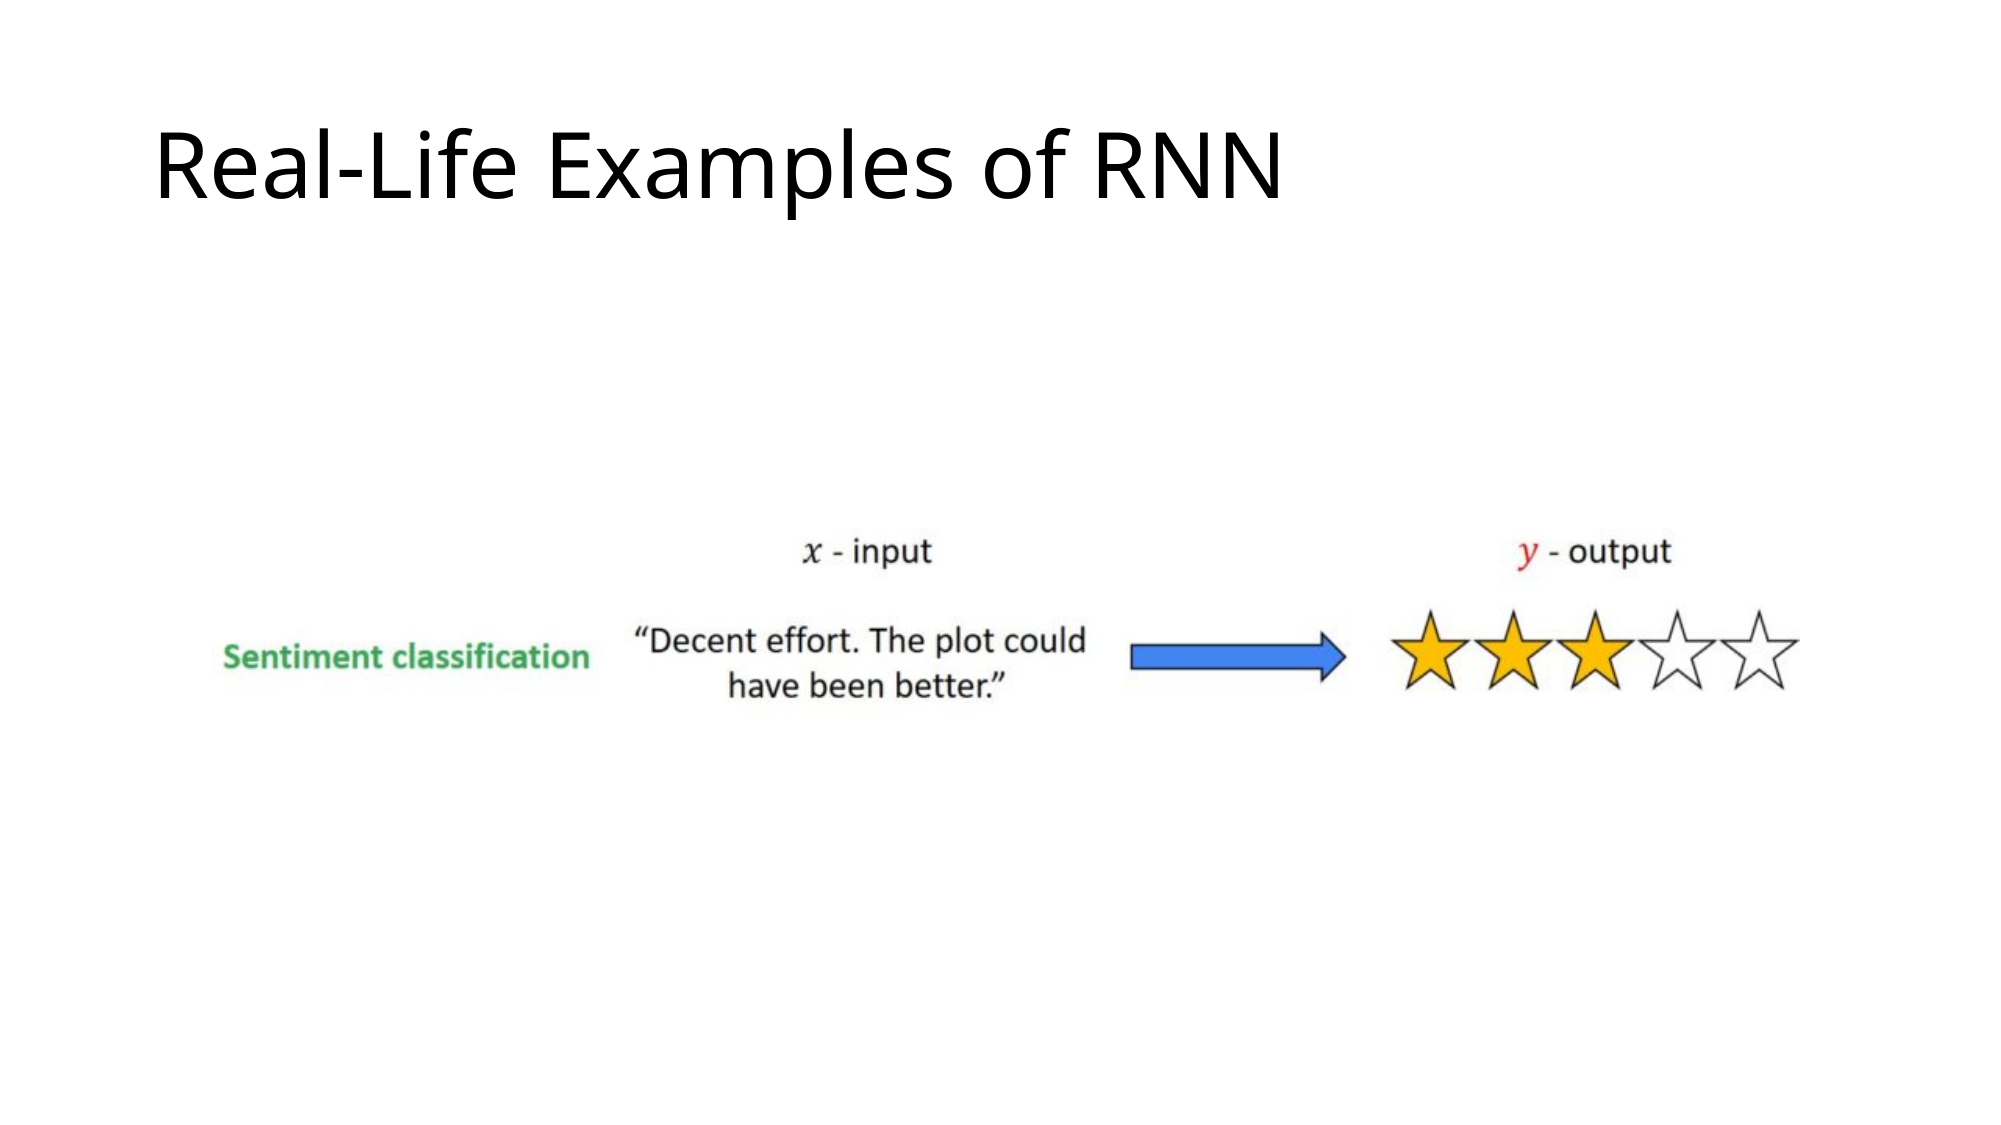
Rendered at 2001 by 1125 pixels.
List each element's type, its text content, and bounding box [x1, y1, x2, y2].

picture [199, 516, 1800, 732]
title Real-Life Examples of RNN [137, 59, 1863, 278]
